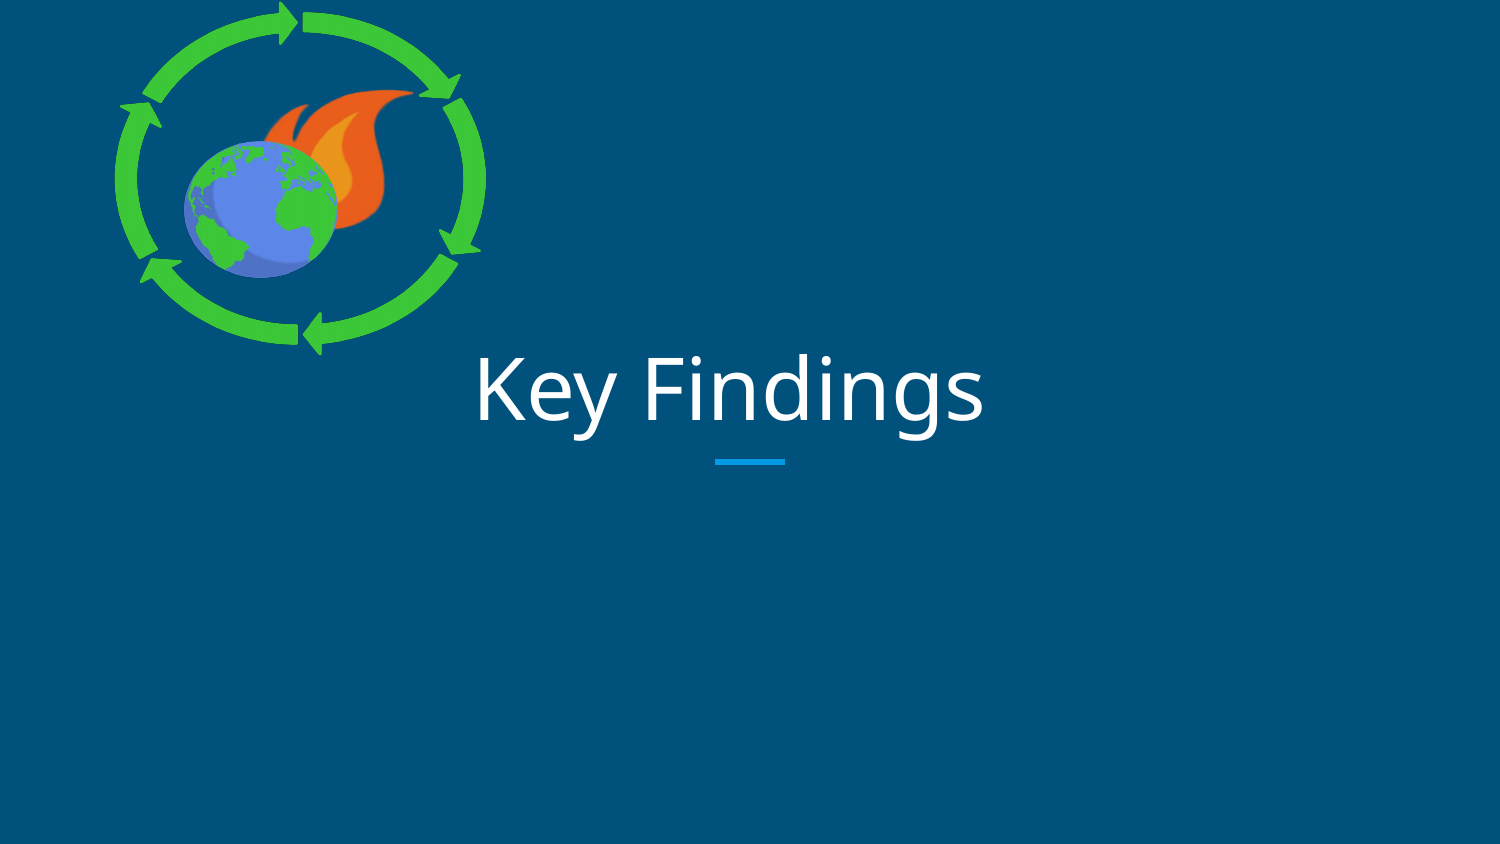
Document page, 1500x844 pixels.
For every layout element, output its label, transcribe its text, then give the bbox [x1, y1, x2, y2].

picture [184, 90, 412, 277]
picture [141, 259, 297, 344]
picture [115, 103, 161, 258]
picture [304, 255, 458, 354]
title Key Findings [55, 312, 1405, 461]
picture [440, 99, 485, 254]
picture [303, 13, 460, 98]
picture [143, 3, 297, 102]
